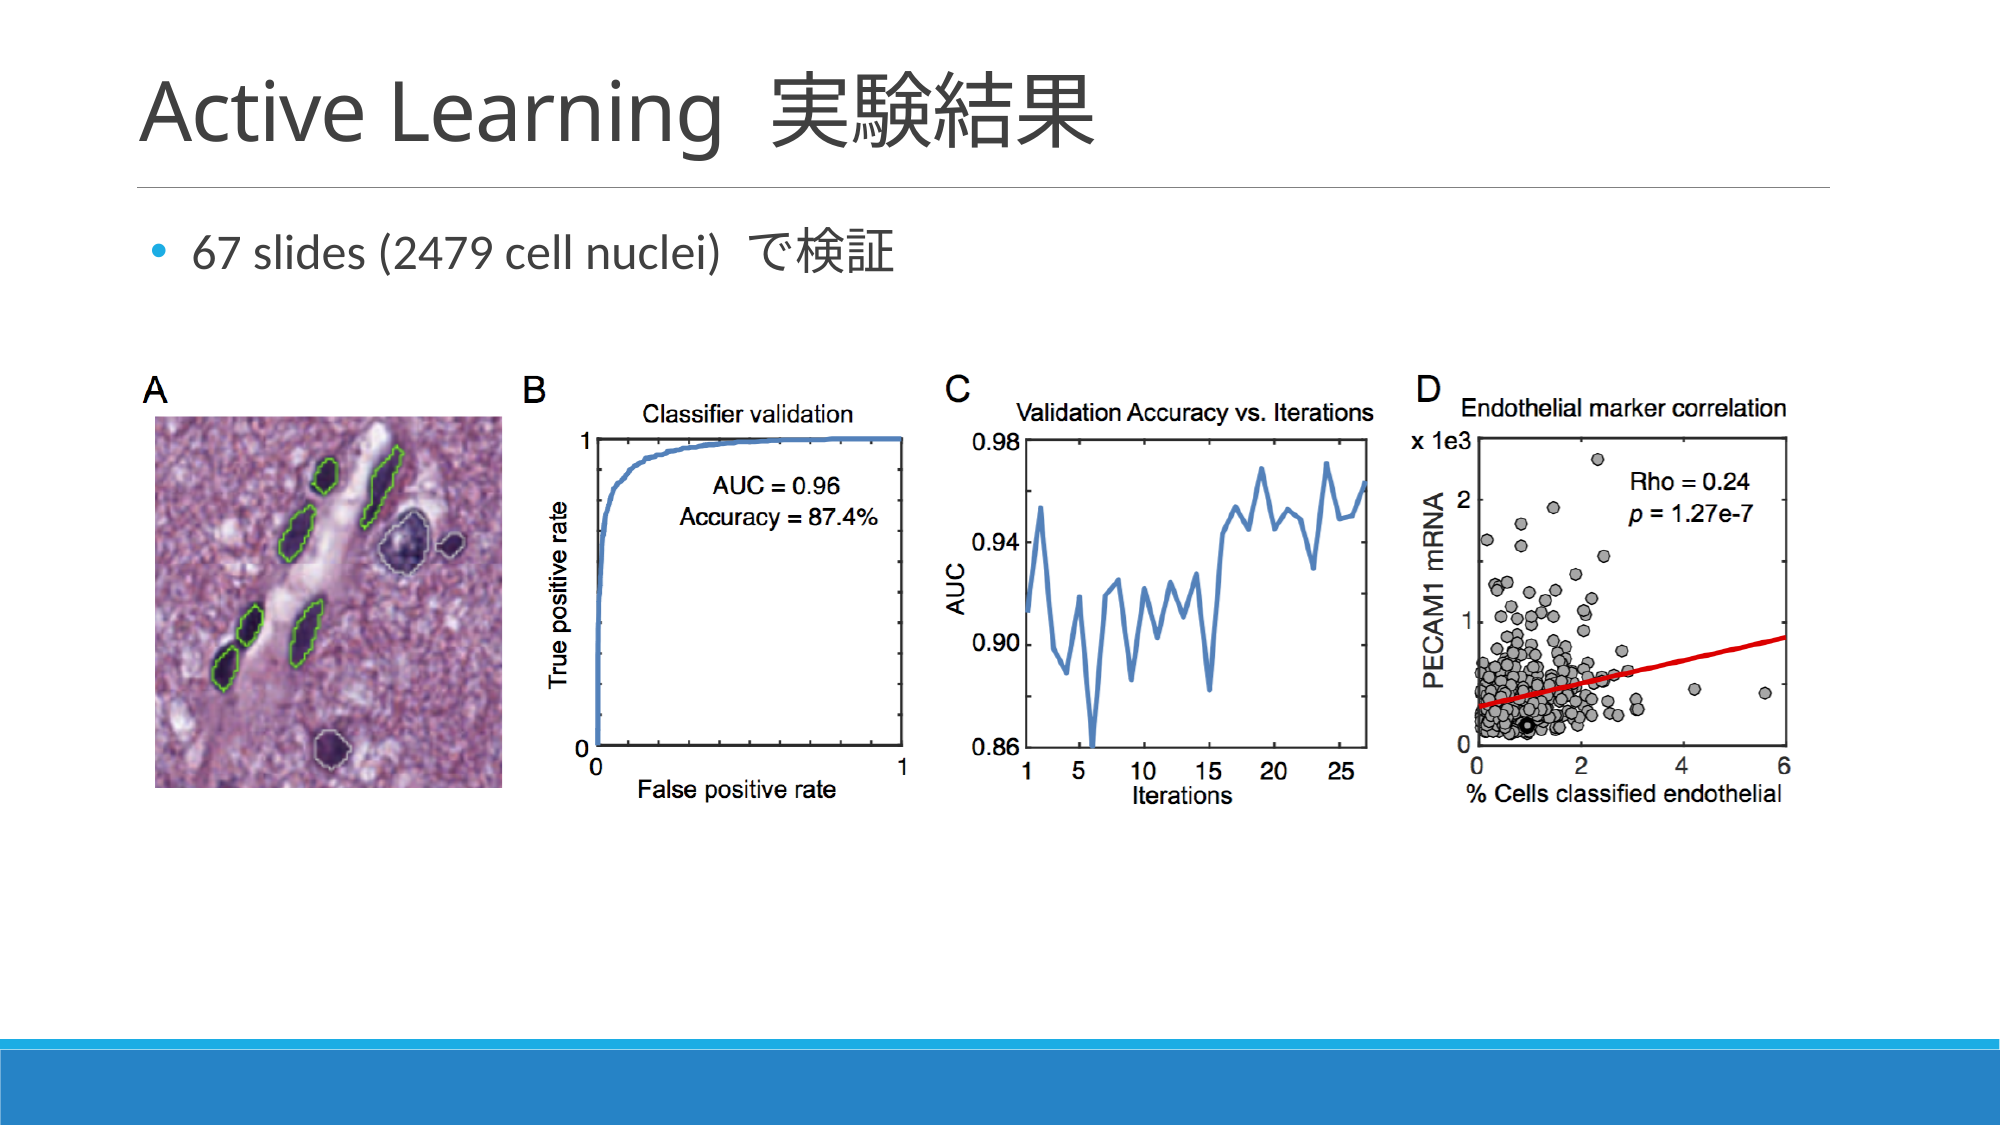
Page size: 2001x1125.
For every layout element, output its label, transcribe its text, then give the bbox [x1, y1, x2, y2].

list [131, 359, 1849, 832]
title Active Learning 実験結果 [124, 46, 1840, 167]
text_box 67 slides (2479 cell nuclei) で検証 [132, 212, 1849, 358]
